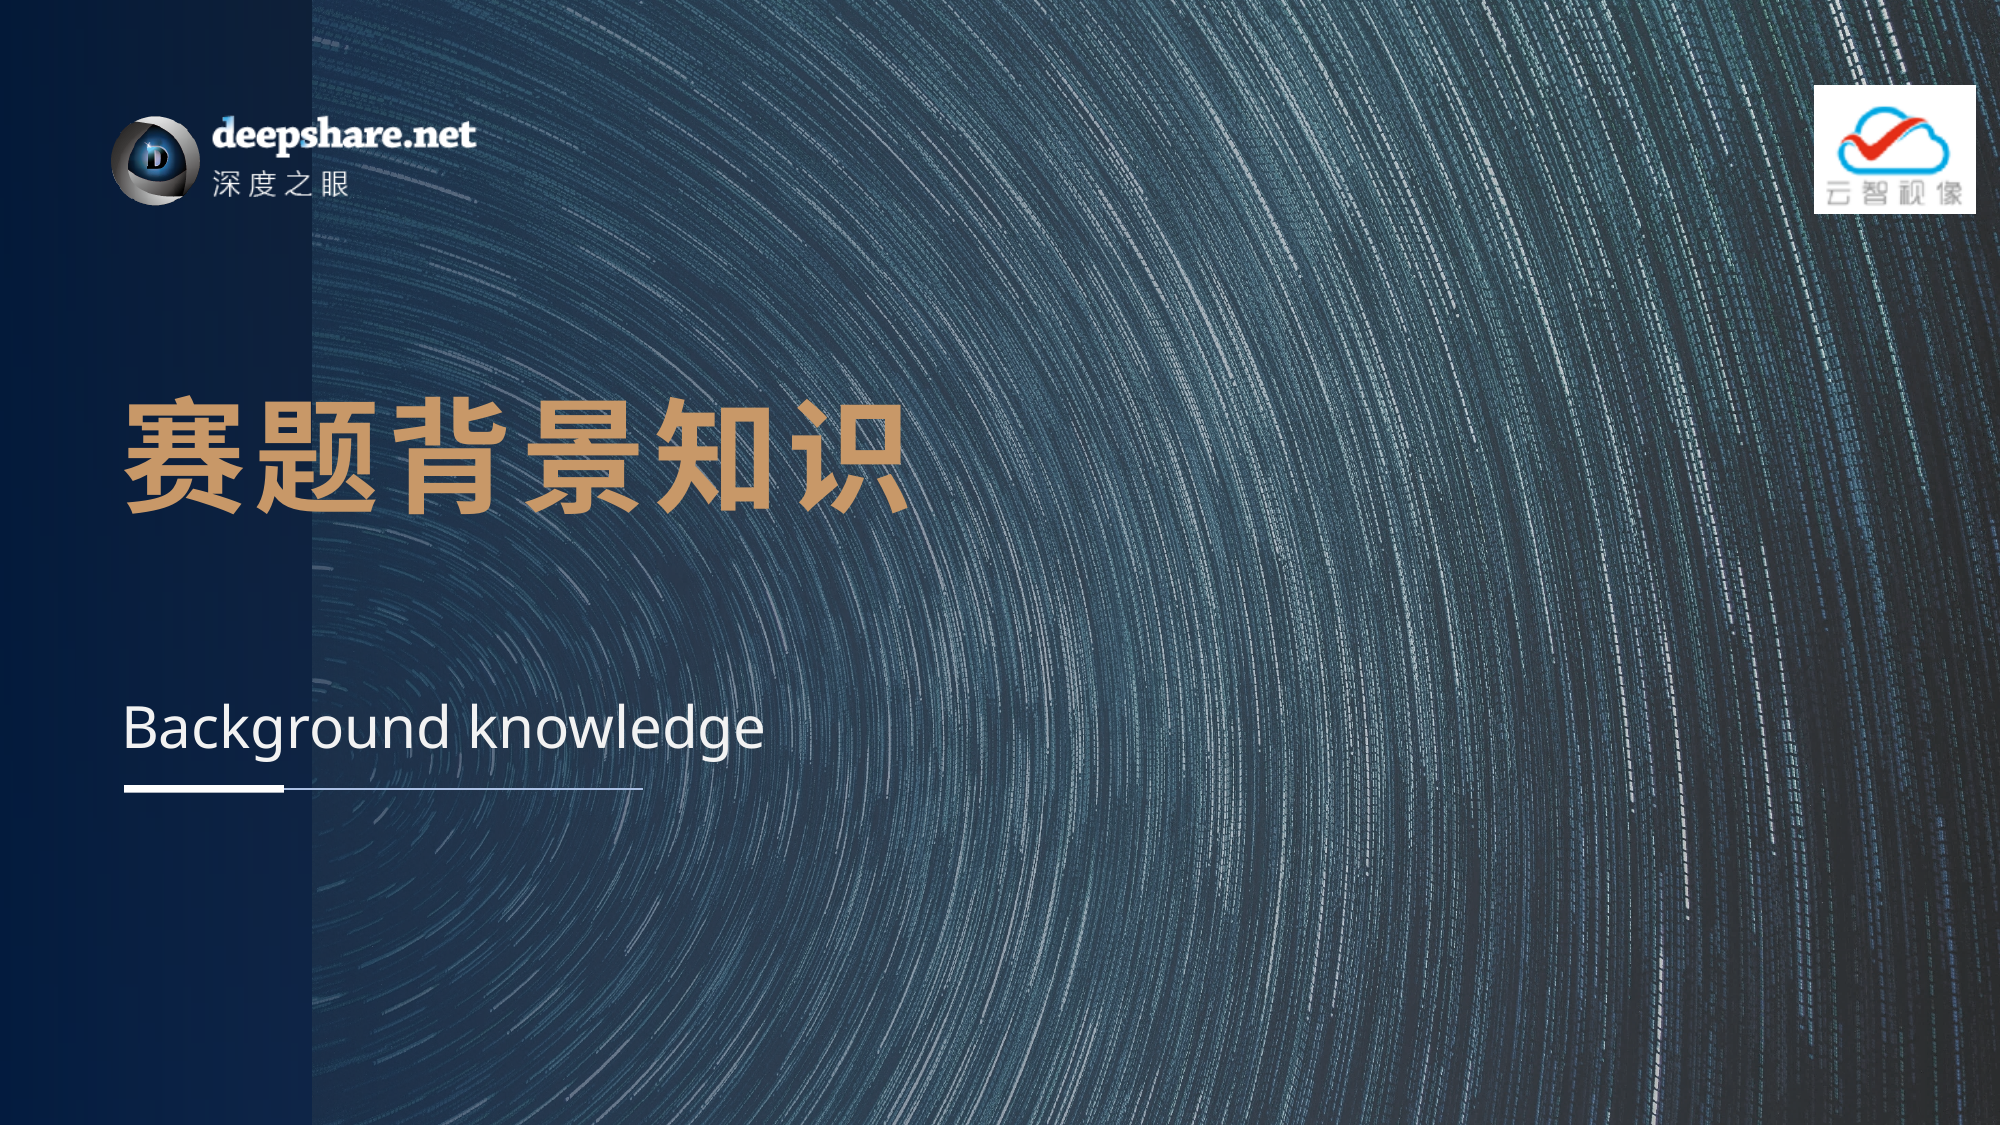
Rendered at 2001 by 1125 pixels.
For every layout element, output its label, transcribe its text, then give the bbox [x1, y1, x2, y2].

picture [105, 59, 485, 240]
picture [1472, 0, 2000, 1125]
list Background knowledge [106, 690, 1094, 772]
title 赛题背景知识 [106, 388, 1654, 540]
